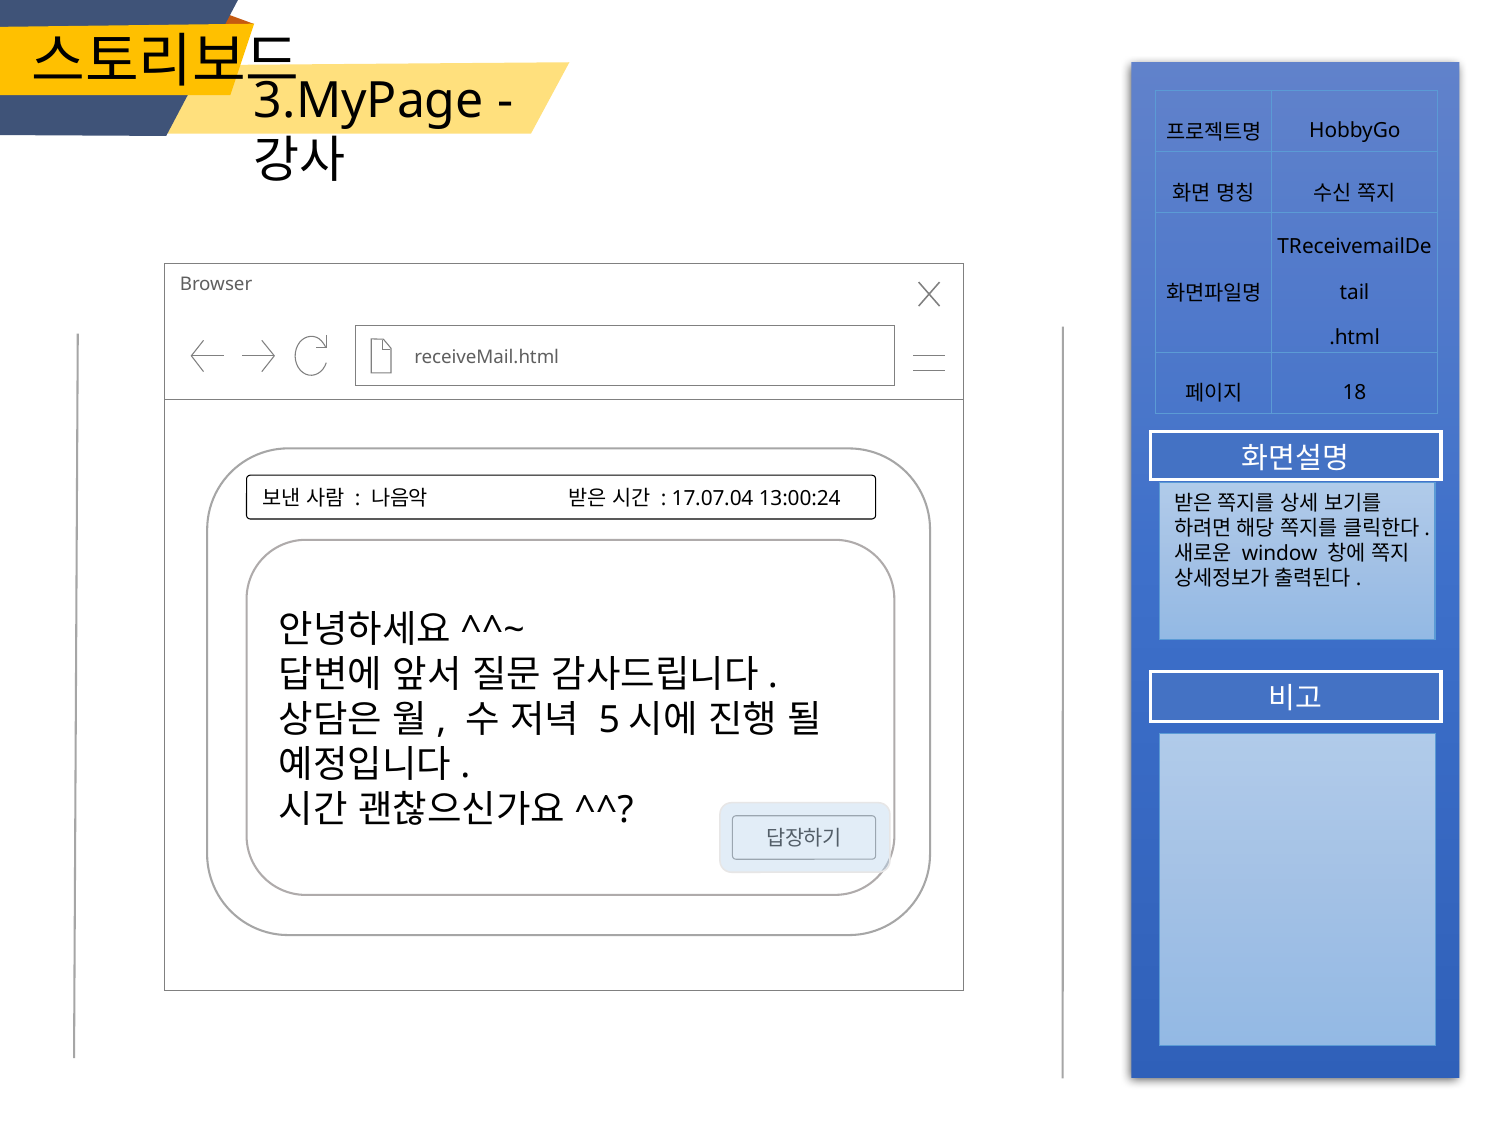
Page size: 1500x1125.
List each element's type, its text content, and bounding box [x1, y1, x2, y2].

table_cell TReceivemailDetail .html [1272, 213, 1437, 352]
table_cell 수신 쪽지 [1272, 152, 1437, 212]
text_box 화면설명 [1150, 431, 1441, 480]
text_box [1131, 62, 1460, 1078]
table_header 프로젝트명 [1156, 91, 1271, 151]
table_cell 화면파일명 [1156, 213, 1271, 352]
table_cell 화면 명칭 [1156, 152, 1271, 212]
text_box 받은 쪽지를 상세 보기를 하려면 해당 쪽지를 클릭한다. 새로운 window 창에 쪽지 상세정보가 출력된다. [1159, 482, 1435, 640]
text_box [0, 0, 570, 137]
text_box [73, 333, 79, 1059]
table_header HobbyGo [1272, 91, 1437, 151]
table_cell 18 [1272, 353, 1437, 413]
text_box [164, 263, 964, 991]
text_box 비고 [1150, 671, 1441, 722]
text_box [1159, 733, 1436, 1046]
table_cell 페이지 [1156, 353, 1271, 413]
